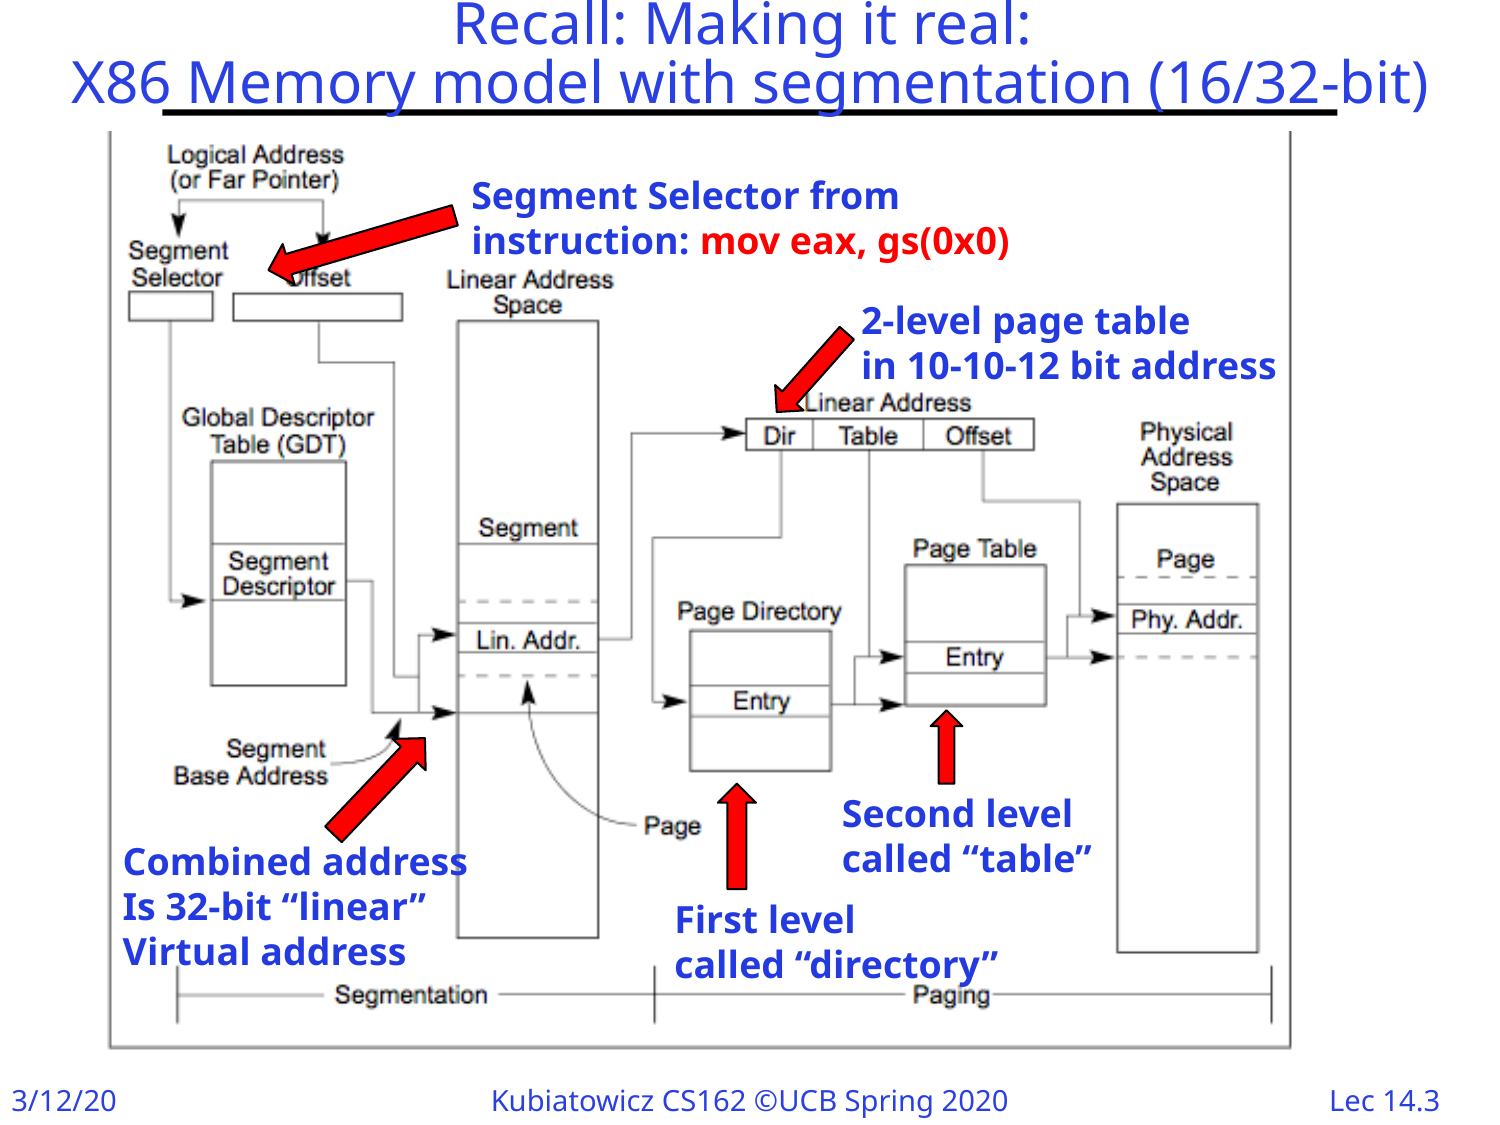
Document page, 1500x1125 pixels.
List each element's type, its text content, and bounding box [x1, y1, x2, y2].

picture [87, 130, 1319, 1055]
title Recall: Making it real: X86 Memory model with segmentation (16/32-bit) [12, 12, 1488, 100]
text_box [264, 164, 1027, 271]
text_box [792, 289, 1289, 426]
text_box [829, 709, 1105, 890]
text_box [109, 719, 482, 982]
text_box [662, 783, 1011, 996]
